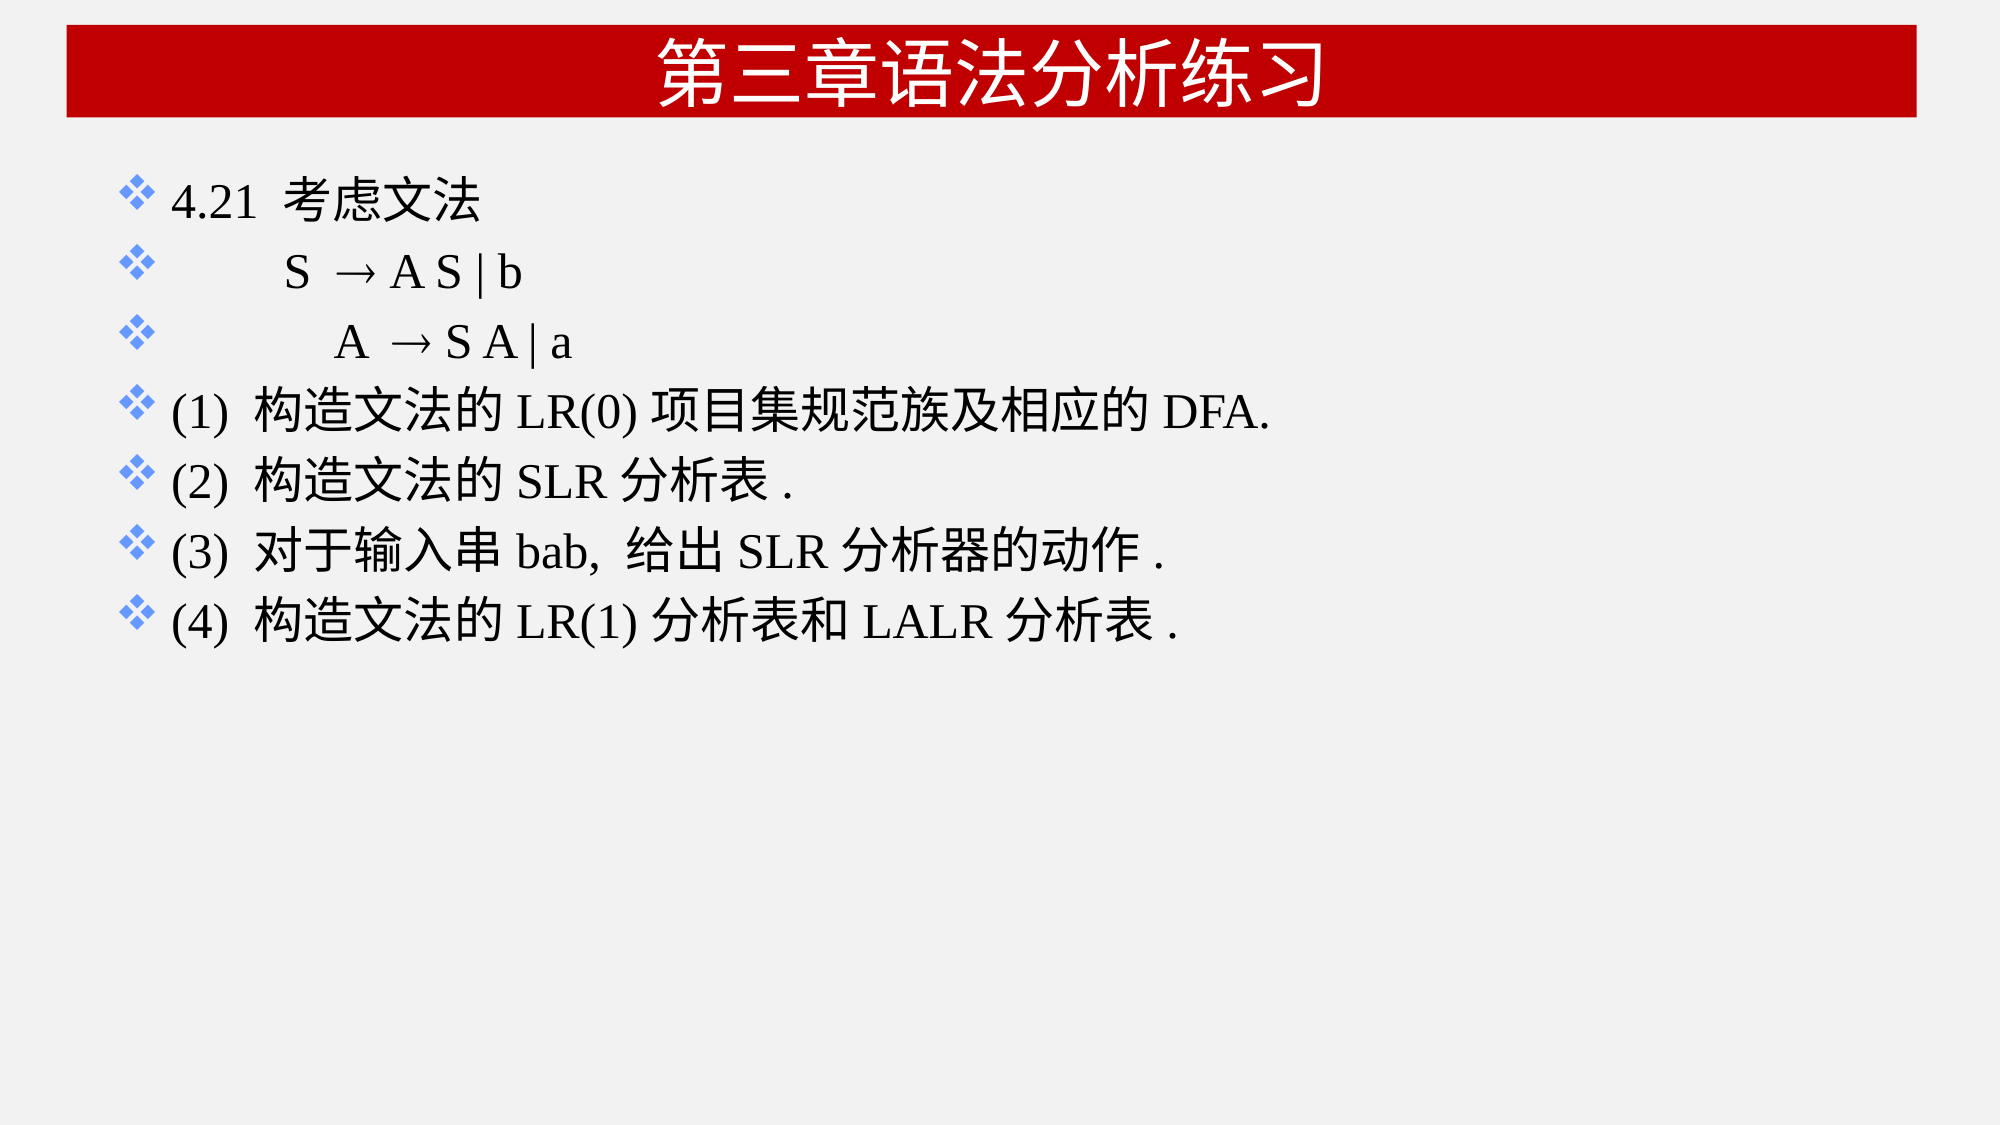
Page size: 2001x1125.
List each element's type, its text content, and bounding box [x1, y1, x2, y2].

title 第三章语法分析练习 [66, 24, 1917, 118]
list 4.21 考虑文法 S  A S | b A  S A | a (1) 构造文法的LR(0)项目集规范族及相应的DFA. (2) 构造文法的SLR分析表. (3) 对于输入串bab, 给出SLR分析器的动作. (4) 构造文法的LR(1)分析表和LALR分析表. [99, 160, 1901, 1023]
